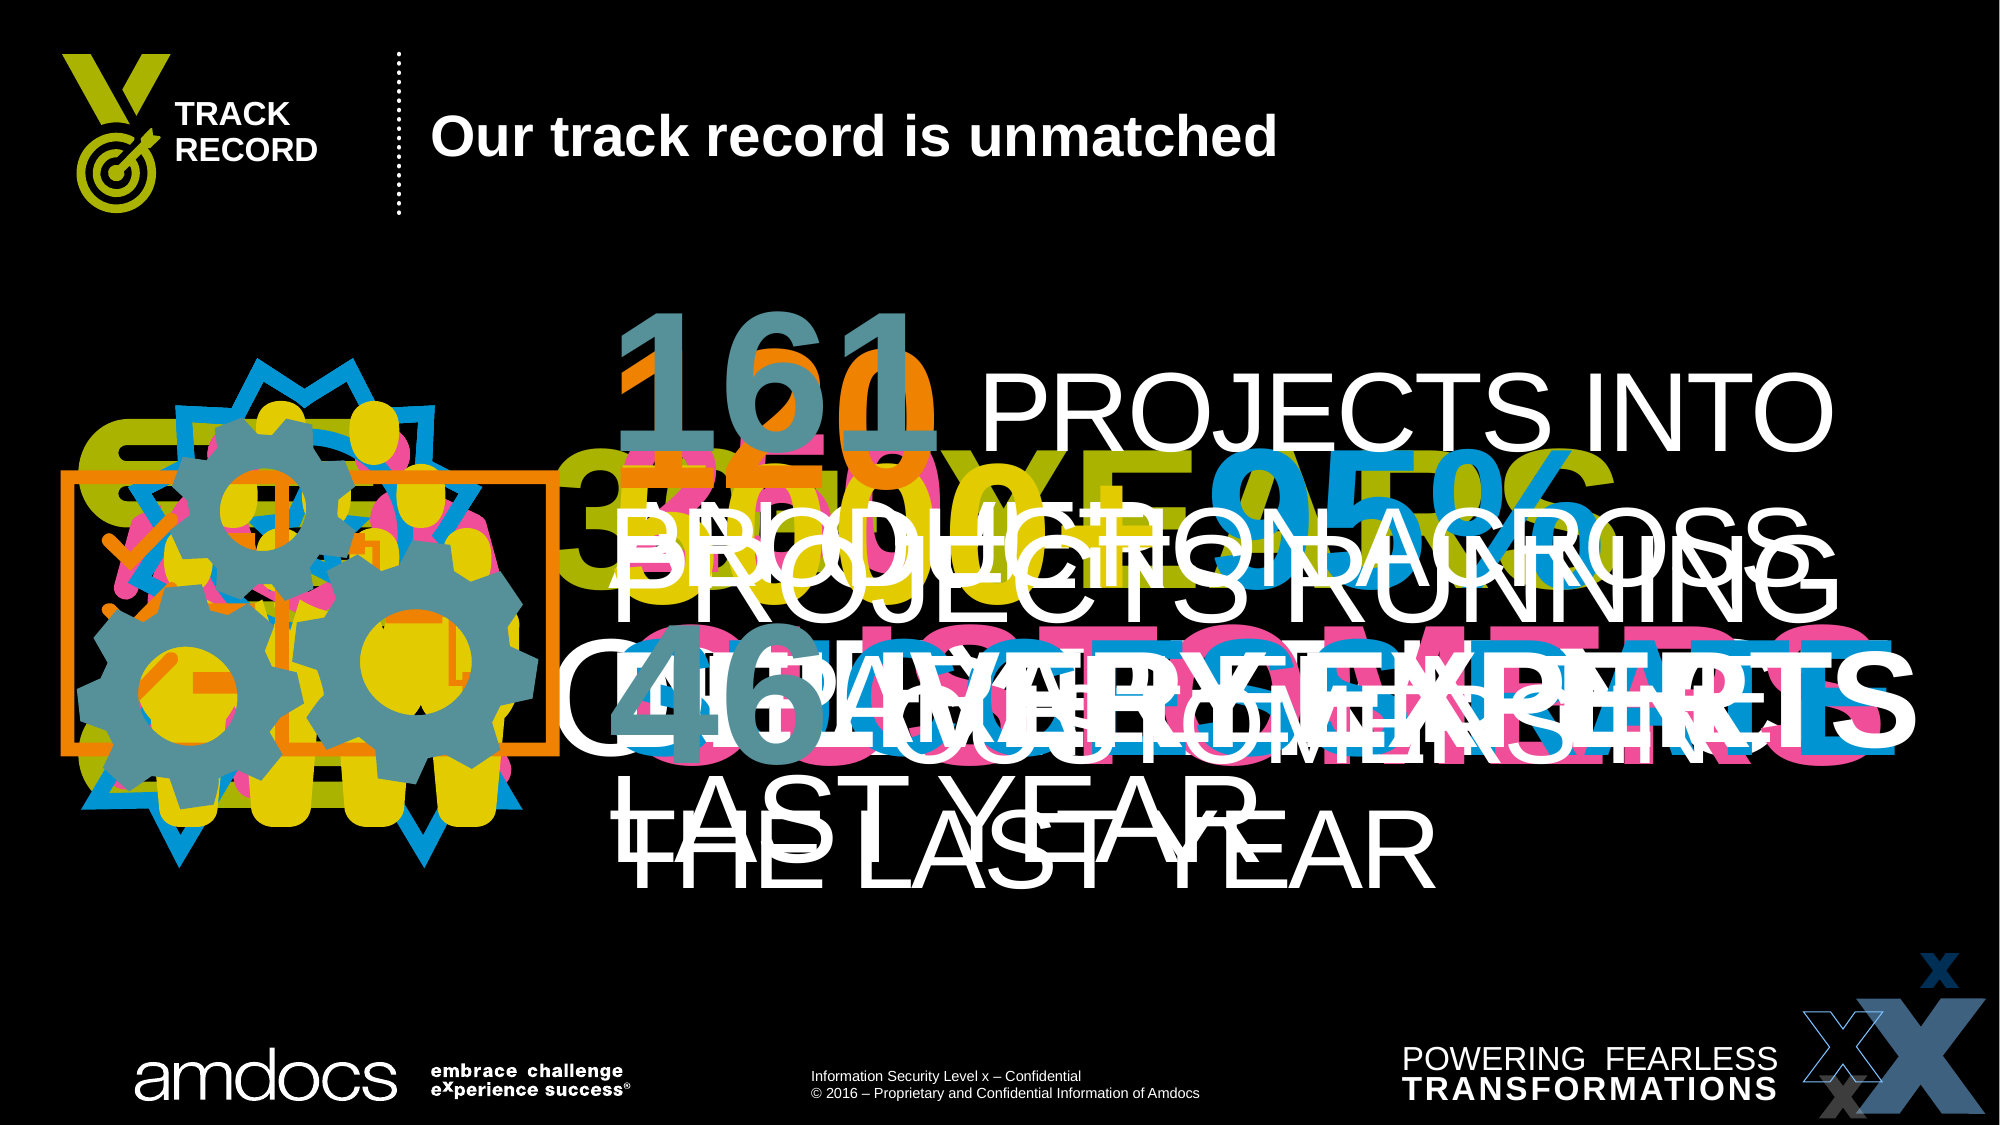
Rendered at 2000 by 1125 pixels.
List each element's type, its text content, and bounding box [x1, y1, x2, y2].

text_box Our track record is unmatched [875, 90, 1436, 176]
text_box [60, 326, 71, 900]
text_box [61, 53, 398, 214]
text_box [76, 290, 1946, 937]
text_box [400, 53, 871, 214]
